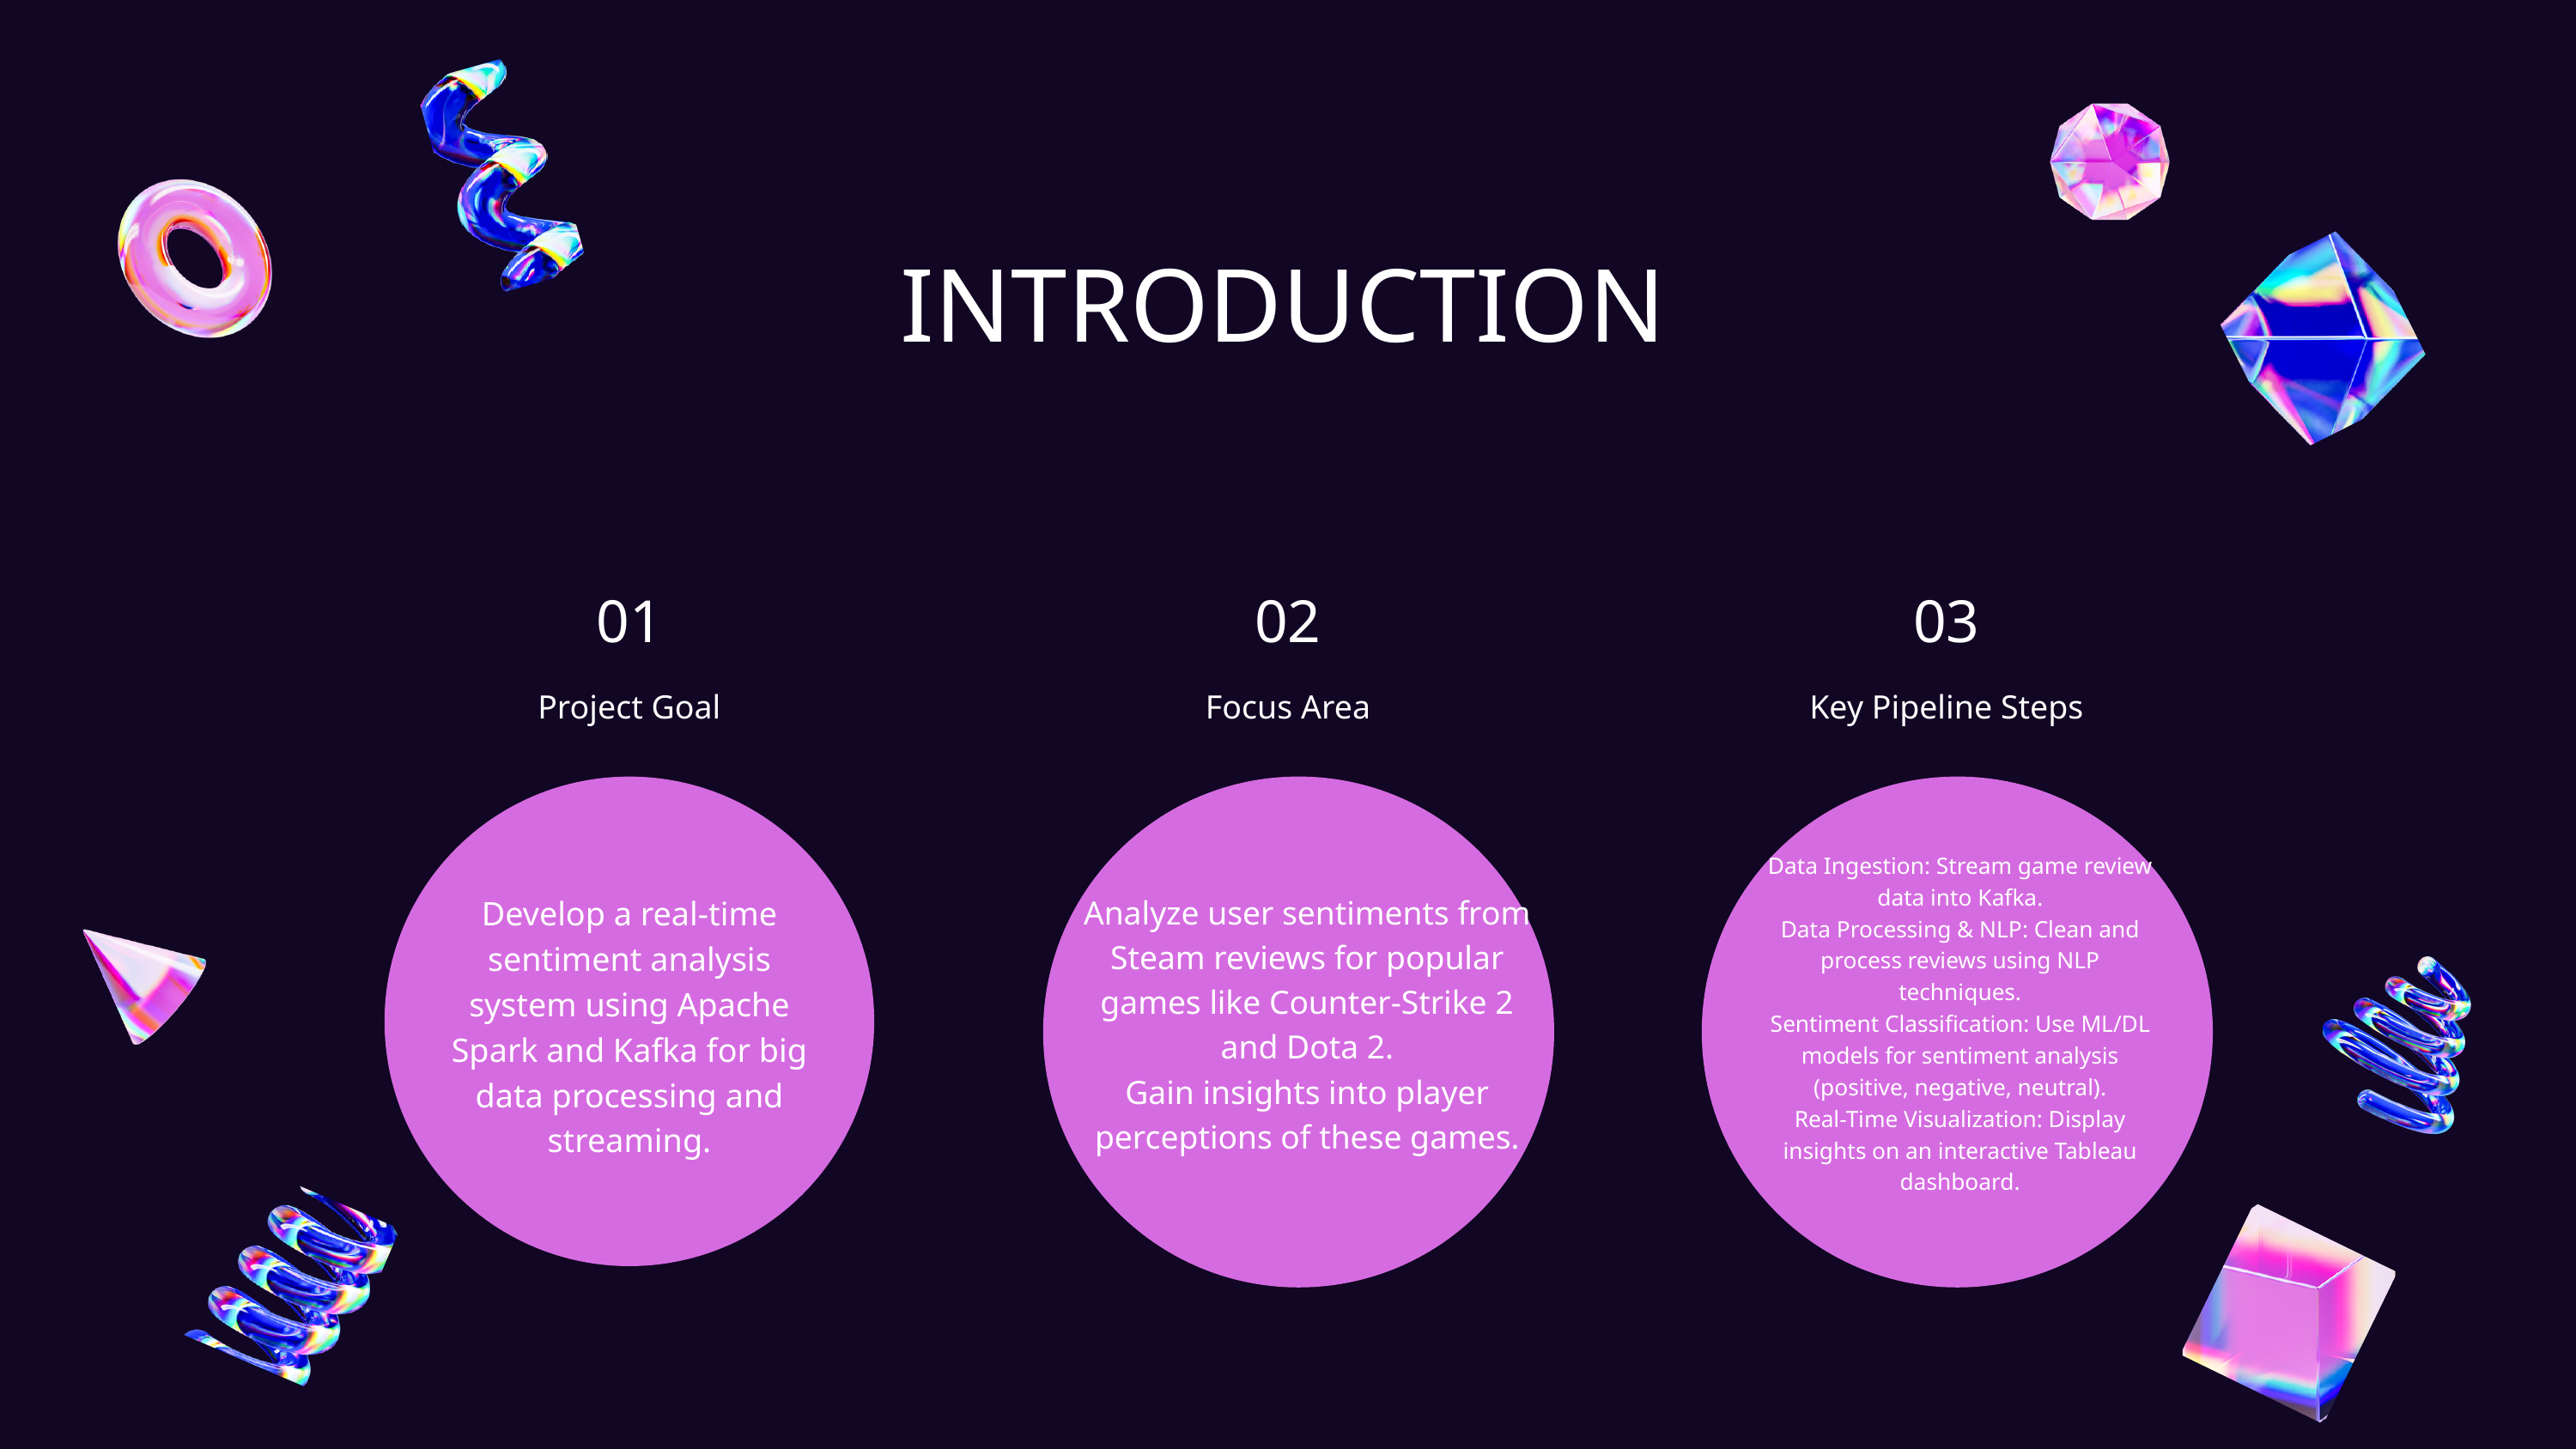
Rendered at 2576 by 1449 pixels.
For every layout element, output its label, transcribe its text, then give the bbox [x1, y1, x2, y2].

text_box [2050, 102, 2170, 221]
text_box [2322, 956, 2472, 1135]
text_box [1042, 776, 1555, 1288]
text_box [2206, 220, 2439, 458]
text_box INTRODUCTION [459, 236, 2107, 362]
text_box Key Pipeline Steps [1696, 680, 2197, 725]
text_box 01 [553, 573, 706, 654]
text_box [178, 1164, 382, 1397]
text_box [82, 929, 207, 1046]
text_box [414, 51, 580, 245]
text_box 02 [1212, 573, 1364, 654]
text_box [1701, 776, 2214, 1288]
text_box Focus Area [1037, 680, 1539, 725]
text_box Project Goal [378, 680, 880, 725]
text_box [2180, 1202, 2397, 1424]
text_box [384, 776, 875, 1267]
text_box 03 [1870, 573, 2023, 654]
text_box [116, 178, 273, 339]
